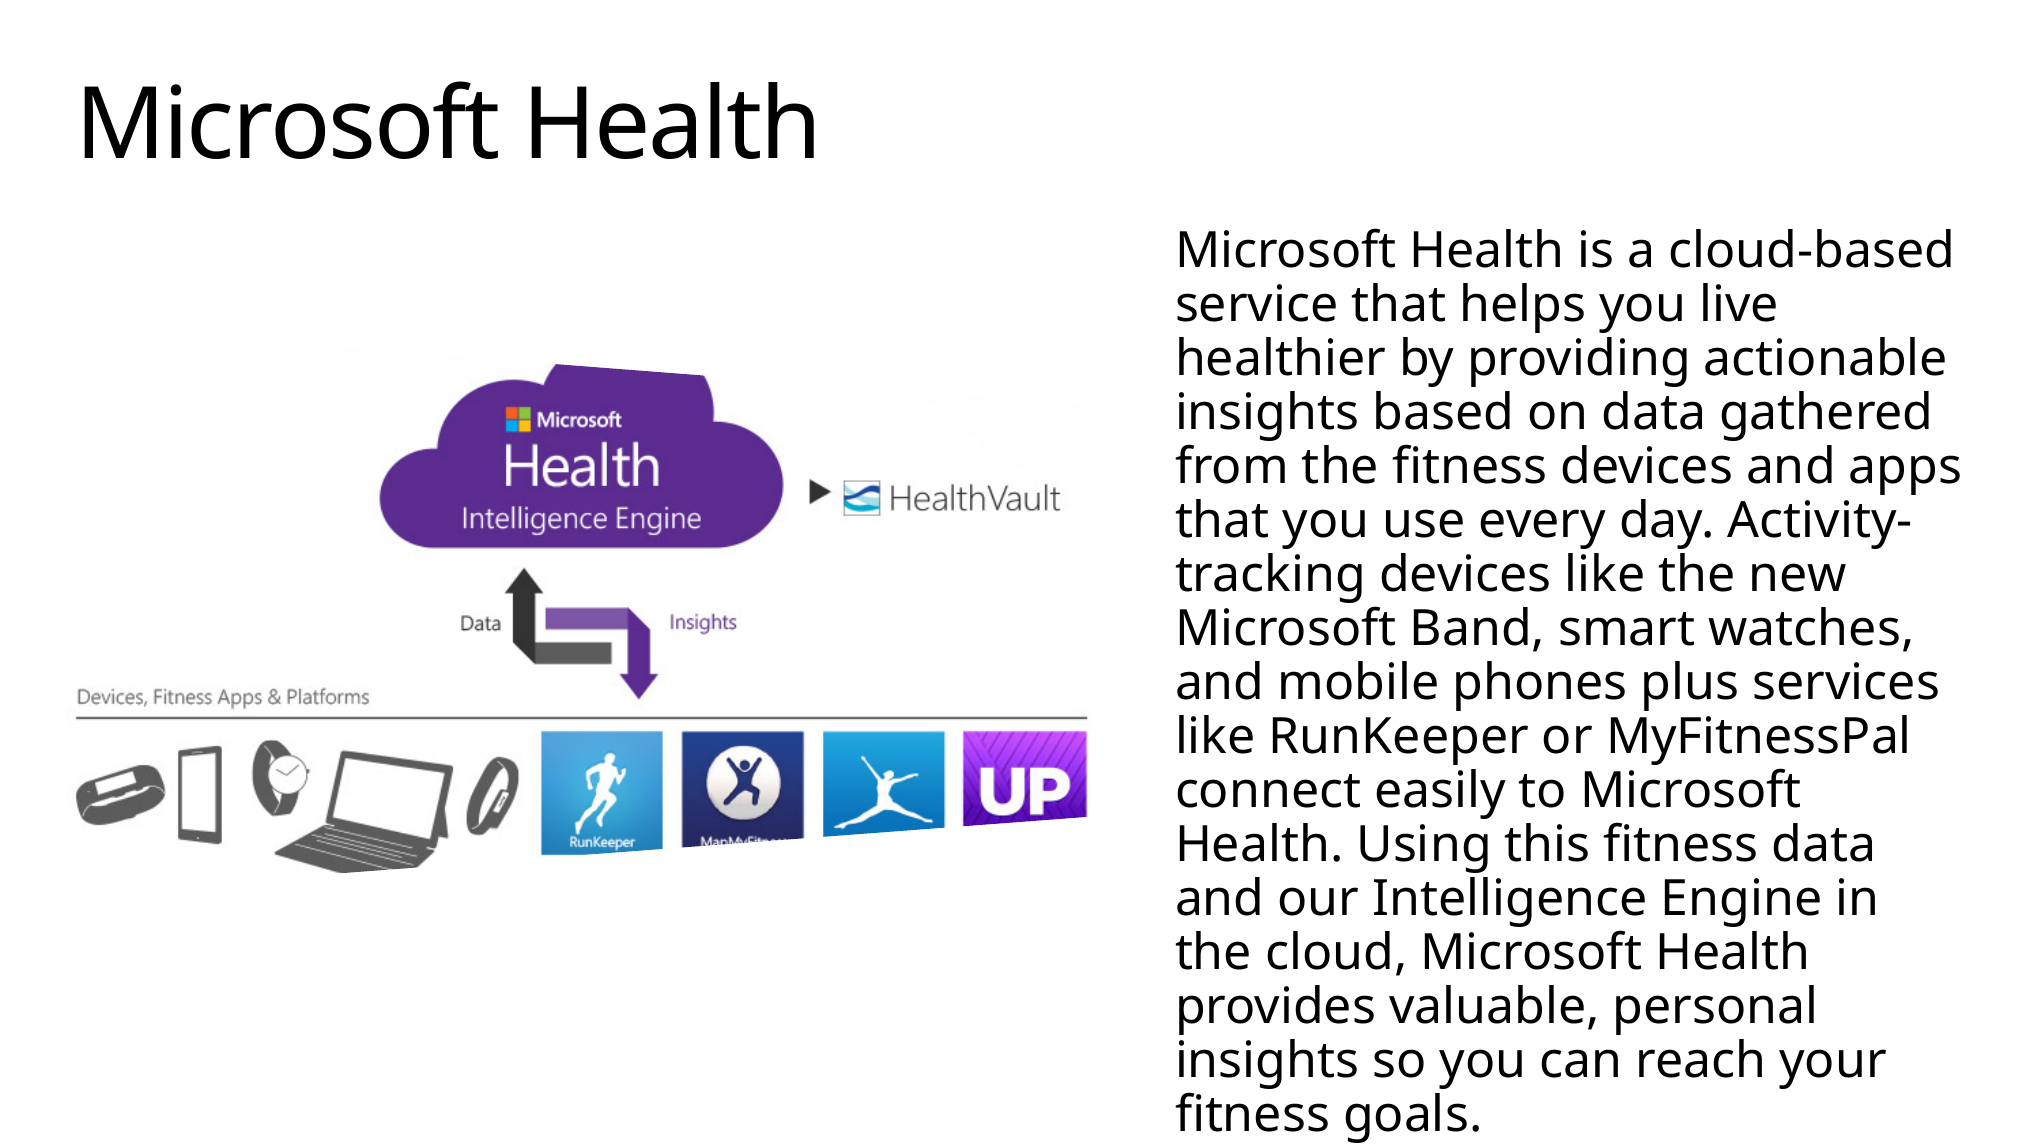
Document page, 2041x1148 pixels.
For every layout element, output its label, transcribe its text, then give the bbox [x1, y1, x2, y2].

title Microsoft Health [45, 48, 1996, 199]
picture [44, 324, 1121, 896]
list Microsoft Health is a cloud-based service that helps you live healthier by providing actionable insights based on data gathered from the fitness devices and apps that you use every day. Activity-tracking devices like the new Microsoft Band, smart watches, and mobile phones plus services like RunKeeper or MyFitnessPal connect easily to Microsoft Health. Using this fitness data and our Intelligence Engine in the cloud, Microsoft Health provides valuable, personal insights so you can reach your fitness goals. [1145, 373, 1996, 1112]
